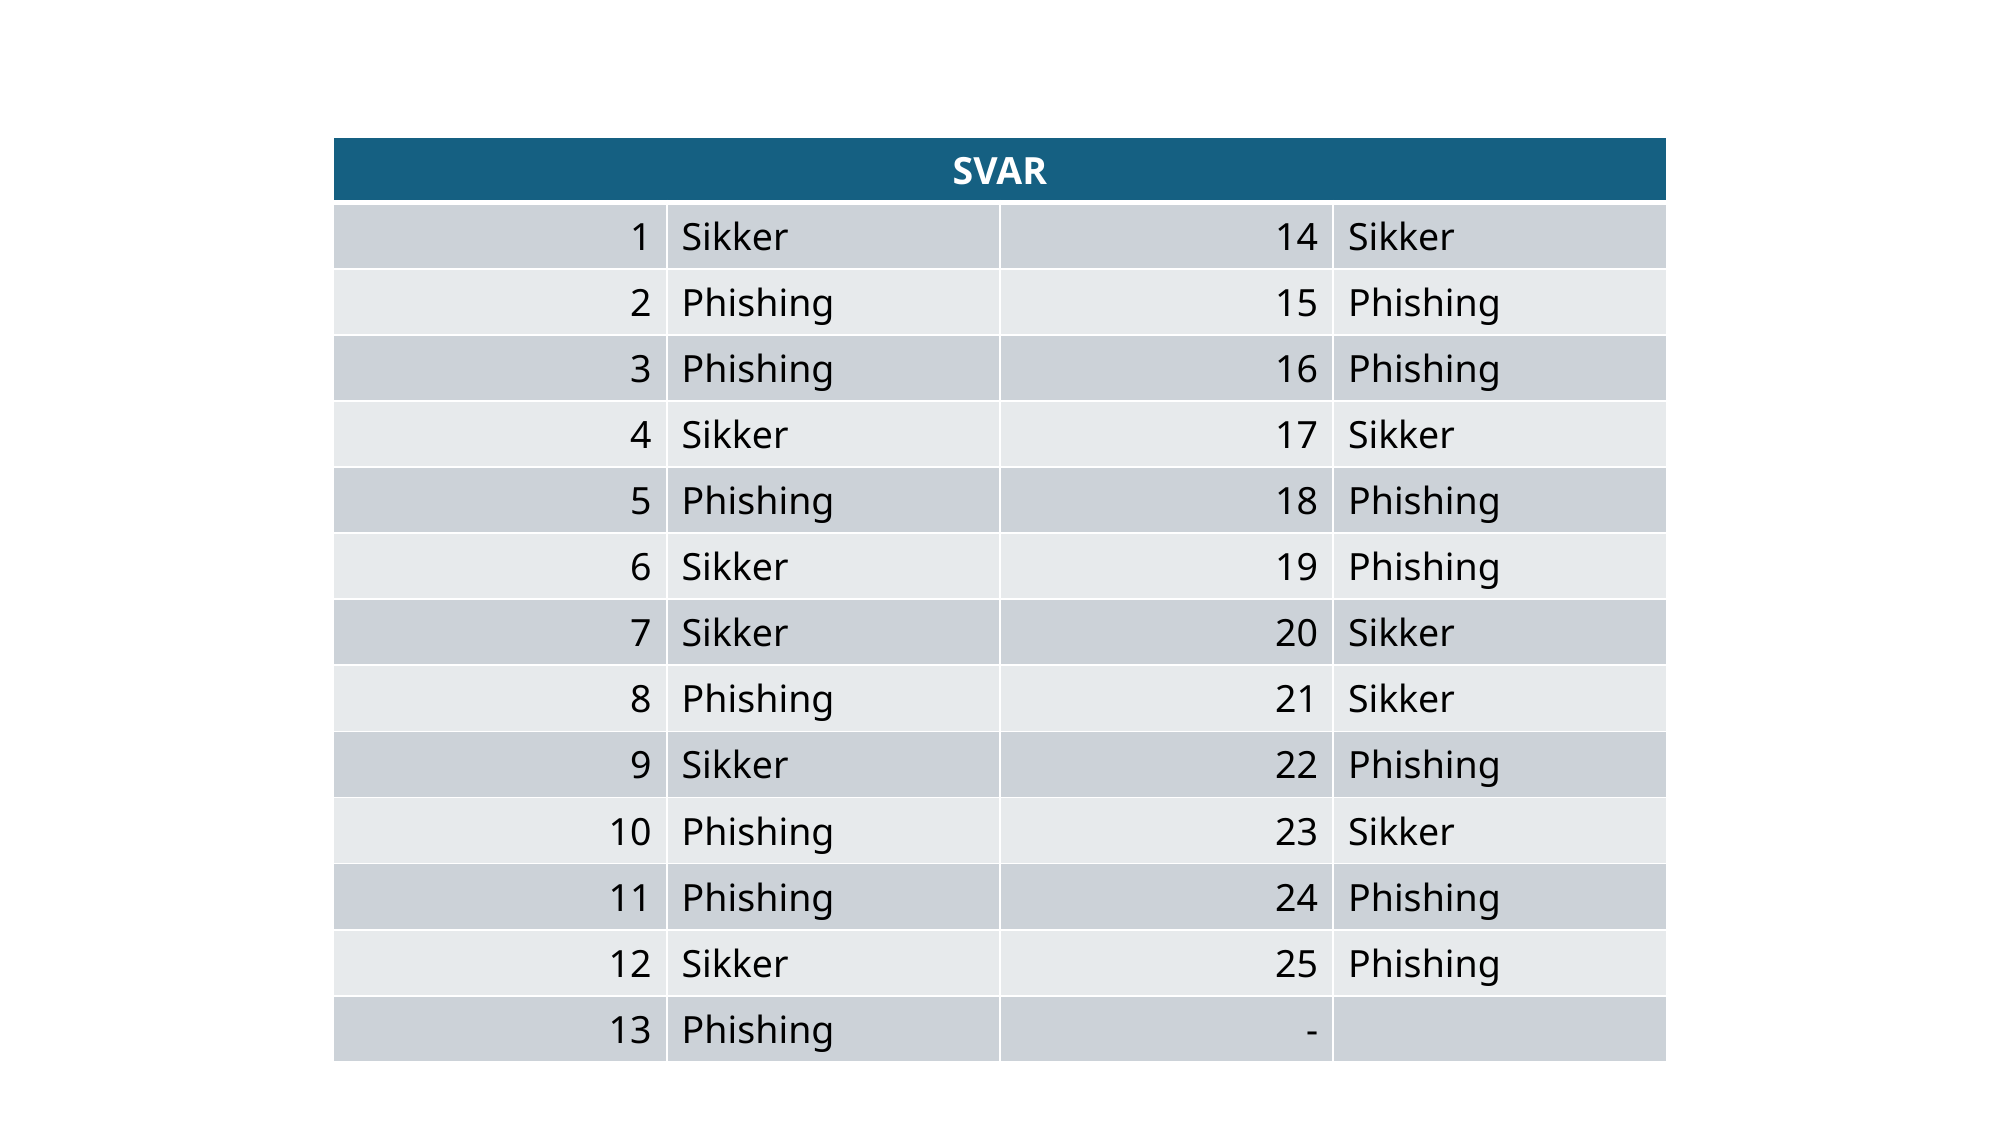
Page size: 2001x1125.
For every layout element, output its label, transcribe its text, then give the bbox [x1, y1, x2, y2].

table_cell Phishing [1334, 931, 1666, 995]
table_cell 16 [1001, 336, 1332, 400]
table_cell 6 [334, 534, 666, 598]
table_cell 18 [1001, 468, 1332, 532]
table_cell Sikker [668, 402, 999, 466]
table_cell Phishing [1334, 534, 1666, 598]
table_cell 11 [334, 864, 666, 929]
table_cell 5 [334, 468, 666, 532]
table_cell Phishing [668, 336, 999, 400]
table_cell Phishing [1334, 732, 1666, 797]
table_cell [1334, 997, 1666, 1061]
table_cell Sikker [1334, 600, 1666, 664]
table_cell 19 [1001, 534, 1332, 598]
table_cell 8 [334, 666, 666, 731]
table_cell Sikker [668, 534, 999, 598]
table_cell 2 [334, 270, 666, 334]
table_cell Phishing [1334, 270, 1666, 334]
table_cell Phishing [668, 666, 999, 731]
table_cell 14 [1001, 205, 1332, 268]
table_cell - [1001, 997, 1332, 1061]
table_cell 12 [334, 931, 666, 995]
table_cell 22 [1001, 732, 1332, 797]
table_cell Sikker [668, 931, 999, 995]
table_cell 10 [334, 798, 666, 863]
table_cell Phishing [1334, 336, 1666, 400]
table_cell 1 [334, 205, 666, 268]
table_cell Sikker [668, 205, 999, 268]
table_cell 17 [1001, 402, 1332, 466]
table_cell 13 [334, 997, 666, 1061]
table_cell 23 [1001, 798, 1332, 863]
table_cell Phishing [1334, 468, 1666, 532]
table_cell Phishing [668, 864, 999, 929]
table_cell Sikker [1334, 666, 1666, 731]
table_cell Phishing [668, 798, 999, 863]
table_cell 4 [334, 402, 666, 466]
table_cell Phishing [1334, 864, 1666, 929]
table_header SVAR [334, 138, 1666, 200]
table_cell 15 [1001, 270, 1332, 334]
table_cell 21 [1001, 666, 1332, 731]
table_cell Sikker [1334, 798, 1666, 863]
table_cell Sikker [668, 600, 999, 664]
table_cell Phishing [668, 468, 999, 532]
table_cell 9 [334, 732, 666, 797]
table_cell 25 [1001, 931, 1332, 995]
table_cell 24 [1001, 864, 1332, 929]
table_cell Sikker [1334, 205, 1666, 268]
table_cell Phishing [668, 270, 999, 334]
table_cell Phishing [668, 997, 999, 1061]
table_cell 3 [334, 336, 666, 400]
table_cell 20 [1001, 600, 1332, 664]
table_cell Sikker [668, 732, 999, 797]
table_cell Sikker [1334, 402, 1666, 466]
table_cell 7 [334, 600, 666, 664]
